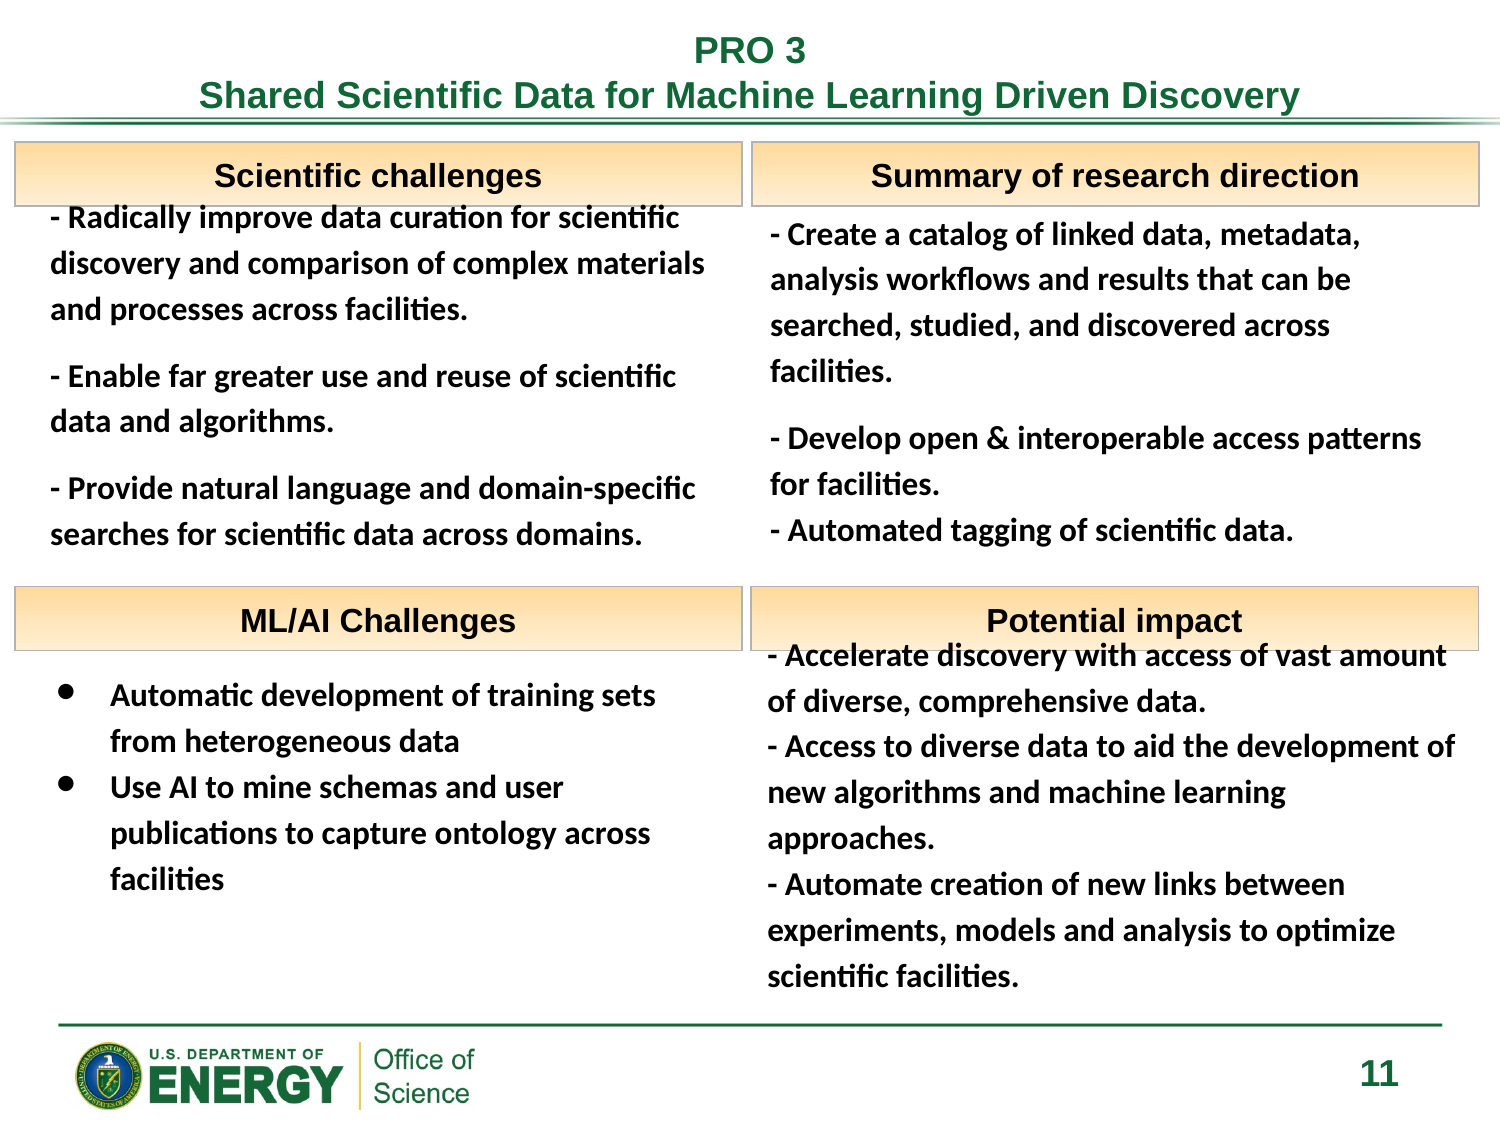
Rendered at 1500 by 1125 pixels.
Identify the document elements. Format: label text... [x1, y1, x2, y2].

picture [0, 143, 1500, 1125]
text_box - Accelerate discovery with access of vast amount of diverse, comprehensive data. - Access to diverse data to aid the development of new algorithms and machine learning approaches. - Automate creation of new links between experiments, models and analysis to optimize scientific facilities. [752, 619, 1478, 1026]
text_box Summary of research direction [751, 143, 1480, 207]
text_box - Create a catalog of linked data, metadata, analysis workflows and results that can be searched, studied, and discovered across facilities. - Develop open & interoperable access patterns for facilities. - Automated tagging of scientific data. [754, 198, 1477, 564]
text_box - Radically improve data curation for scientific discovery and comparison of complex materials and processes across facilities. - Enable far greater use and reuse of scientific data and algorithms. - Provide natural language and domain-specific searches for scientific data across domains. [35, 181, 753, 572]
text_box ‹#› [1344, 1041, 1443, 1102]
text_box Potential impact [751, 586, 1479, 651]
text_box ML/AI Challenges [14, 586, 743, 651]
text_box Scientific challenges [14, 143, 743, 207]
text_box Automatic development of training sets from heterogeneous data Use AI to mine schemas and user publications to capture ontology across facilities [20, 660, 746, 1026]
title PRO 3 Shared Scientific Data for Machine Learning Driven Discovery [0, 0, 1500, 143]
picture [743, 143, 751, 181]
